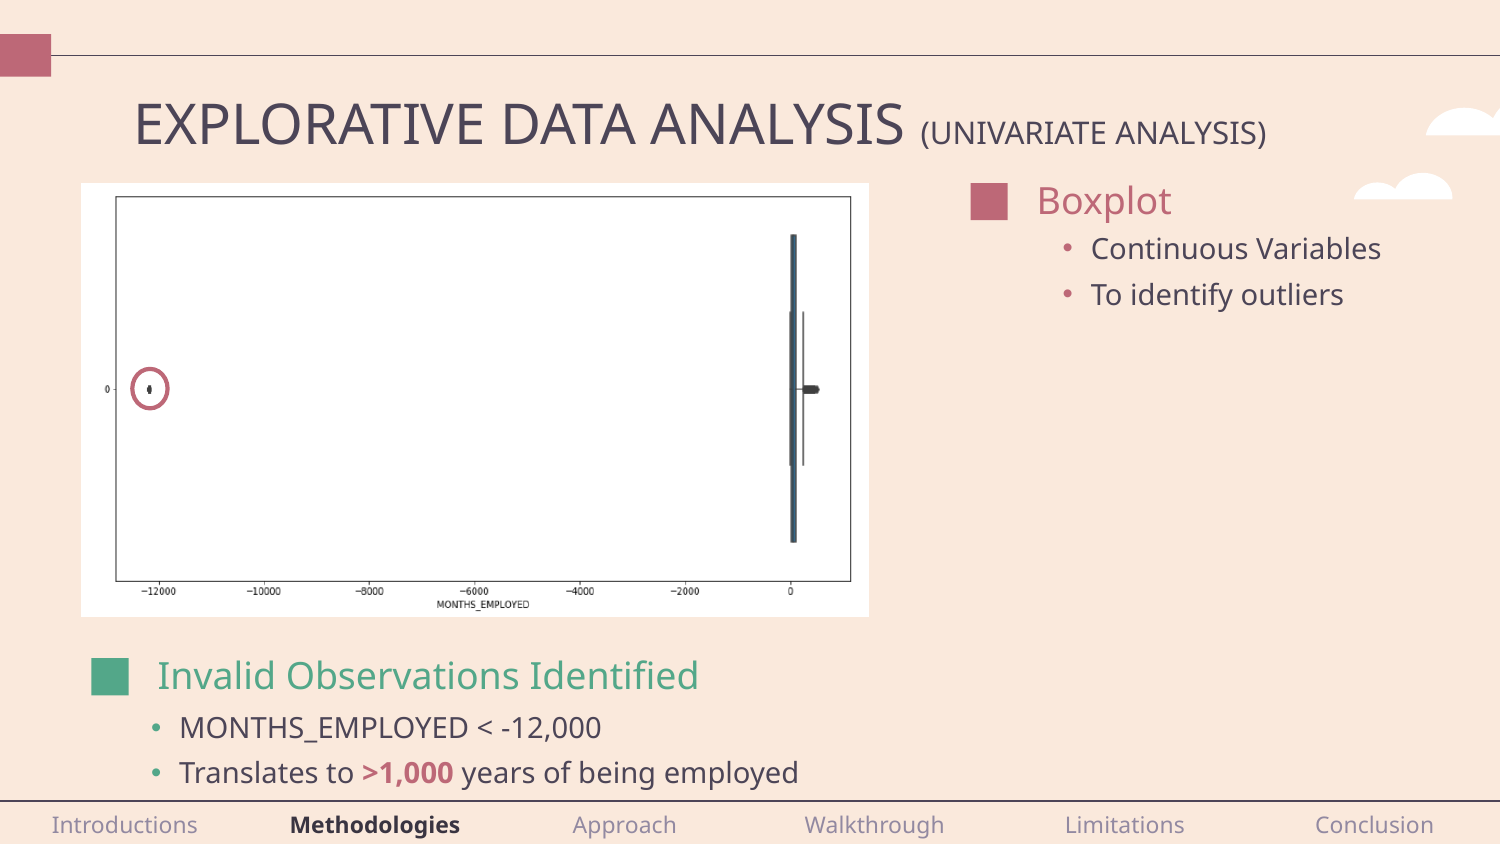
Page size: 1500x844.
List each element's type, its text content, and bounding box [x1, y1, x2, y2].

text_box MONTHS_EMPLOYED < -12,000 Translates to >1,000 years of being employed [110, 694, 1443, 835]
picture [80, 182, 869, 617]
text_box Continuous Variables To identify outliers [1021, 215, 1500, 356]
text_box [91, 658, 129, 696]
text_box Invalid Observations Identified [142, 641, 1342, 694]
title EXPLORATIVE DATA ANALYSIS (UNIVARIATE ANALYSIS) [118, 72, 1382, 167]
text_box [970, 183, 1008, 221]
text_box Boxplot [1021, 166, 1500, 215]
